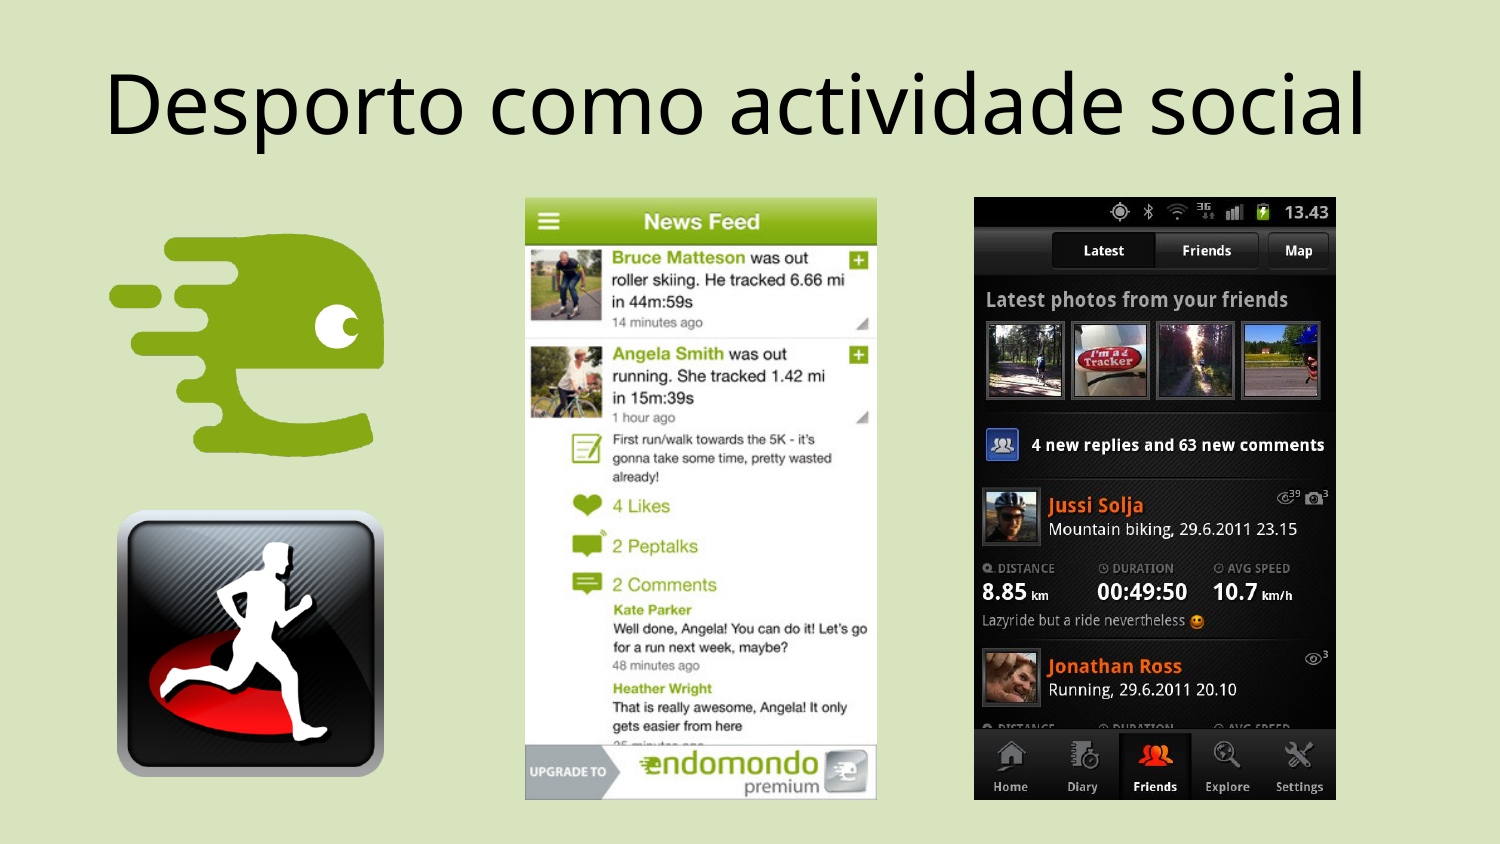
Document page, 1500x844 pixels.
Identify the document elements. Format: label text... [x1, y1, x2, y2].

picture [525, 197, 878, 801]
picture [117, 510, 385, 777]
picture [100, 197, 398, 495]
text_box Desporto como actividade social [88, 43, 1500, 159]
picture [974, 197, 1337, 801]
